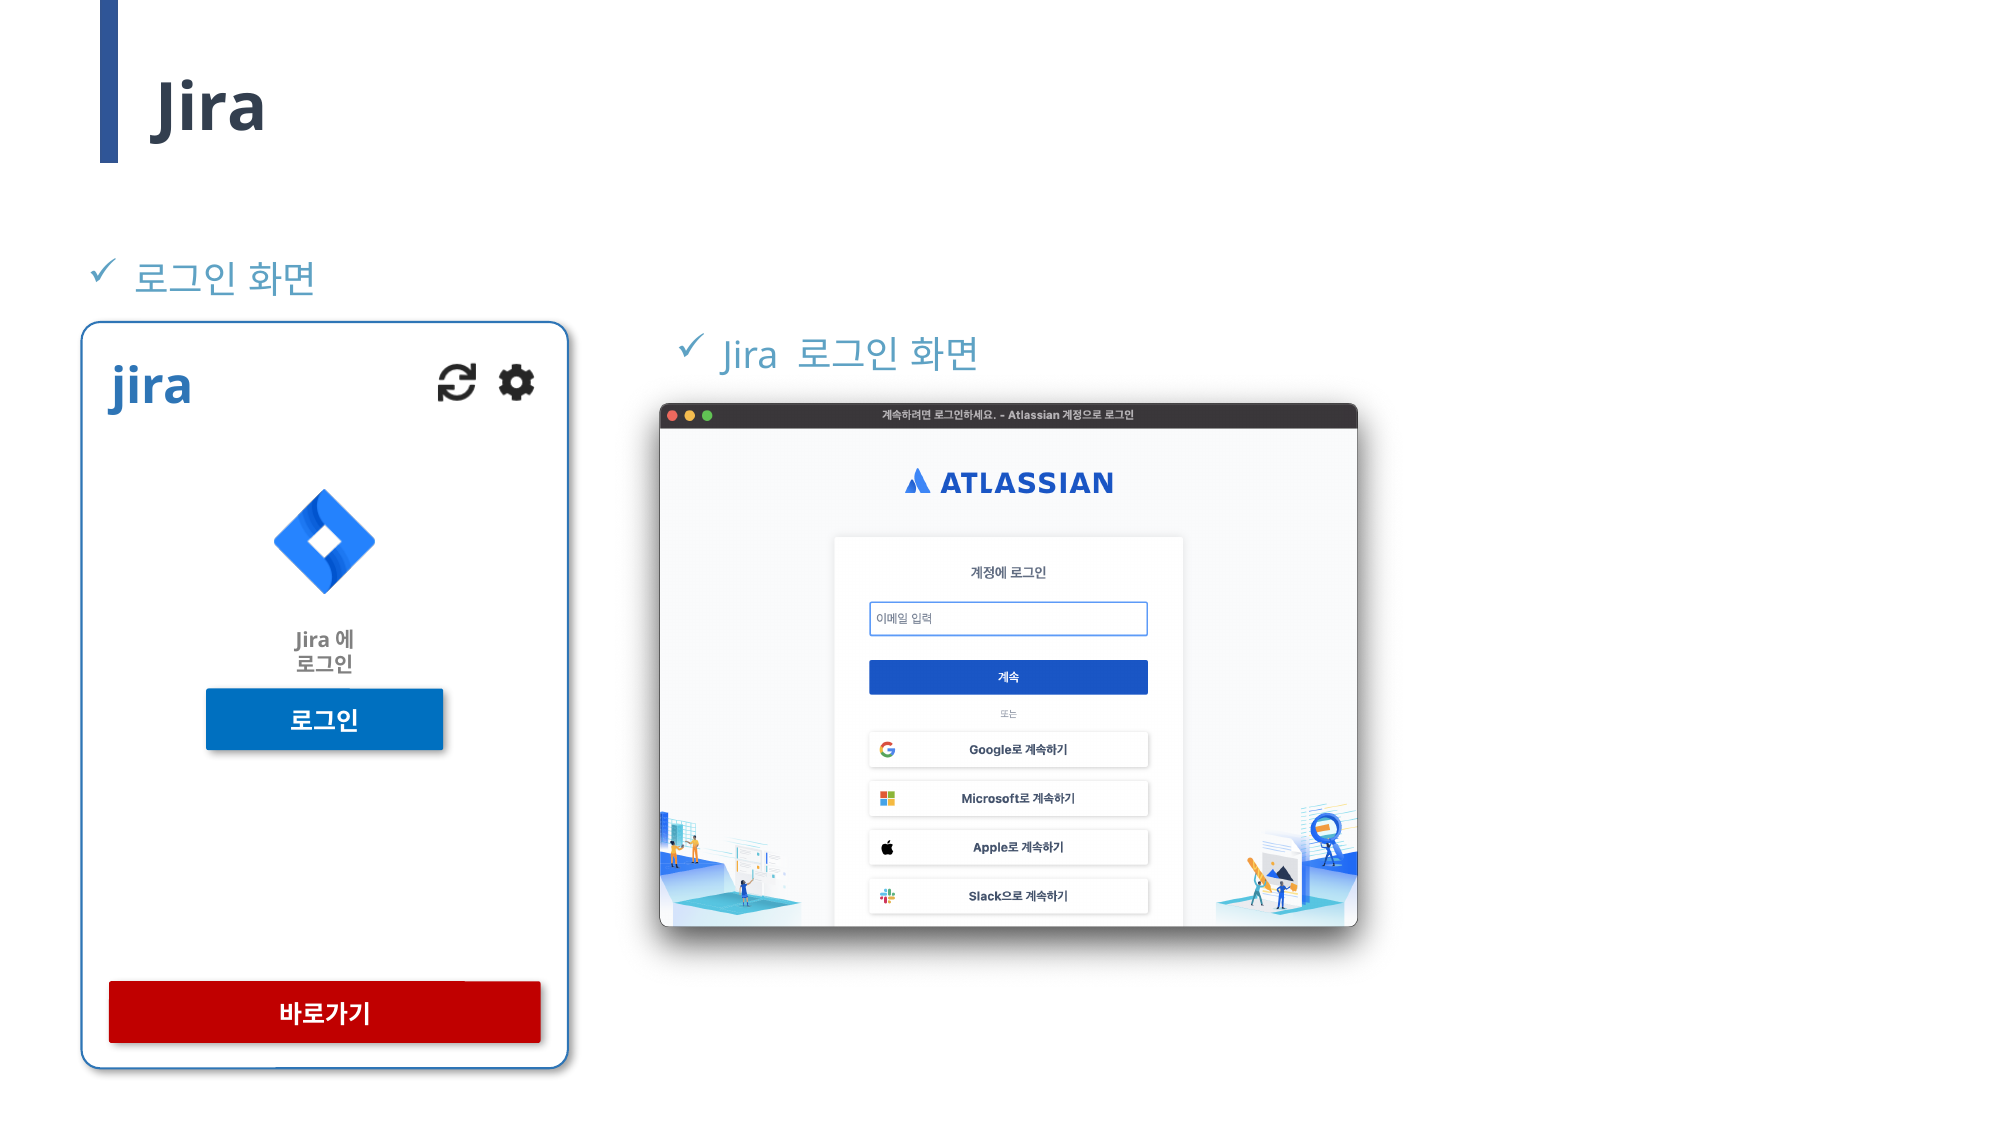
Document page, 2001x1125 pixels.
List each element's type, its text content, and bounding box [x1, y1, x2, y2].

text_box Jira [141, 56, 1127, 151]
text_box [81, 321, 568, 1069]
text_box 로그인 화면 [72, 248, 333, 309]
text_box [100, 0, 118, 163]
picture [611, 370, 1406, 992]
text_box Jira 로그인 화면 [661, 323, 996, 371]
